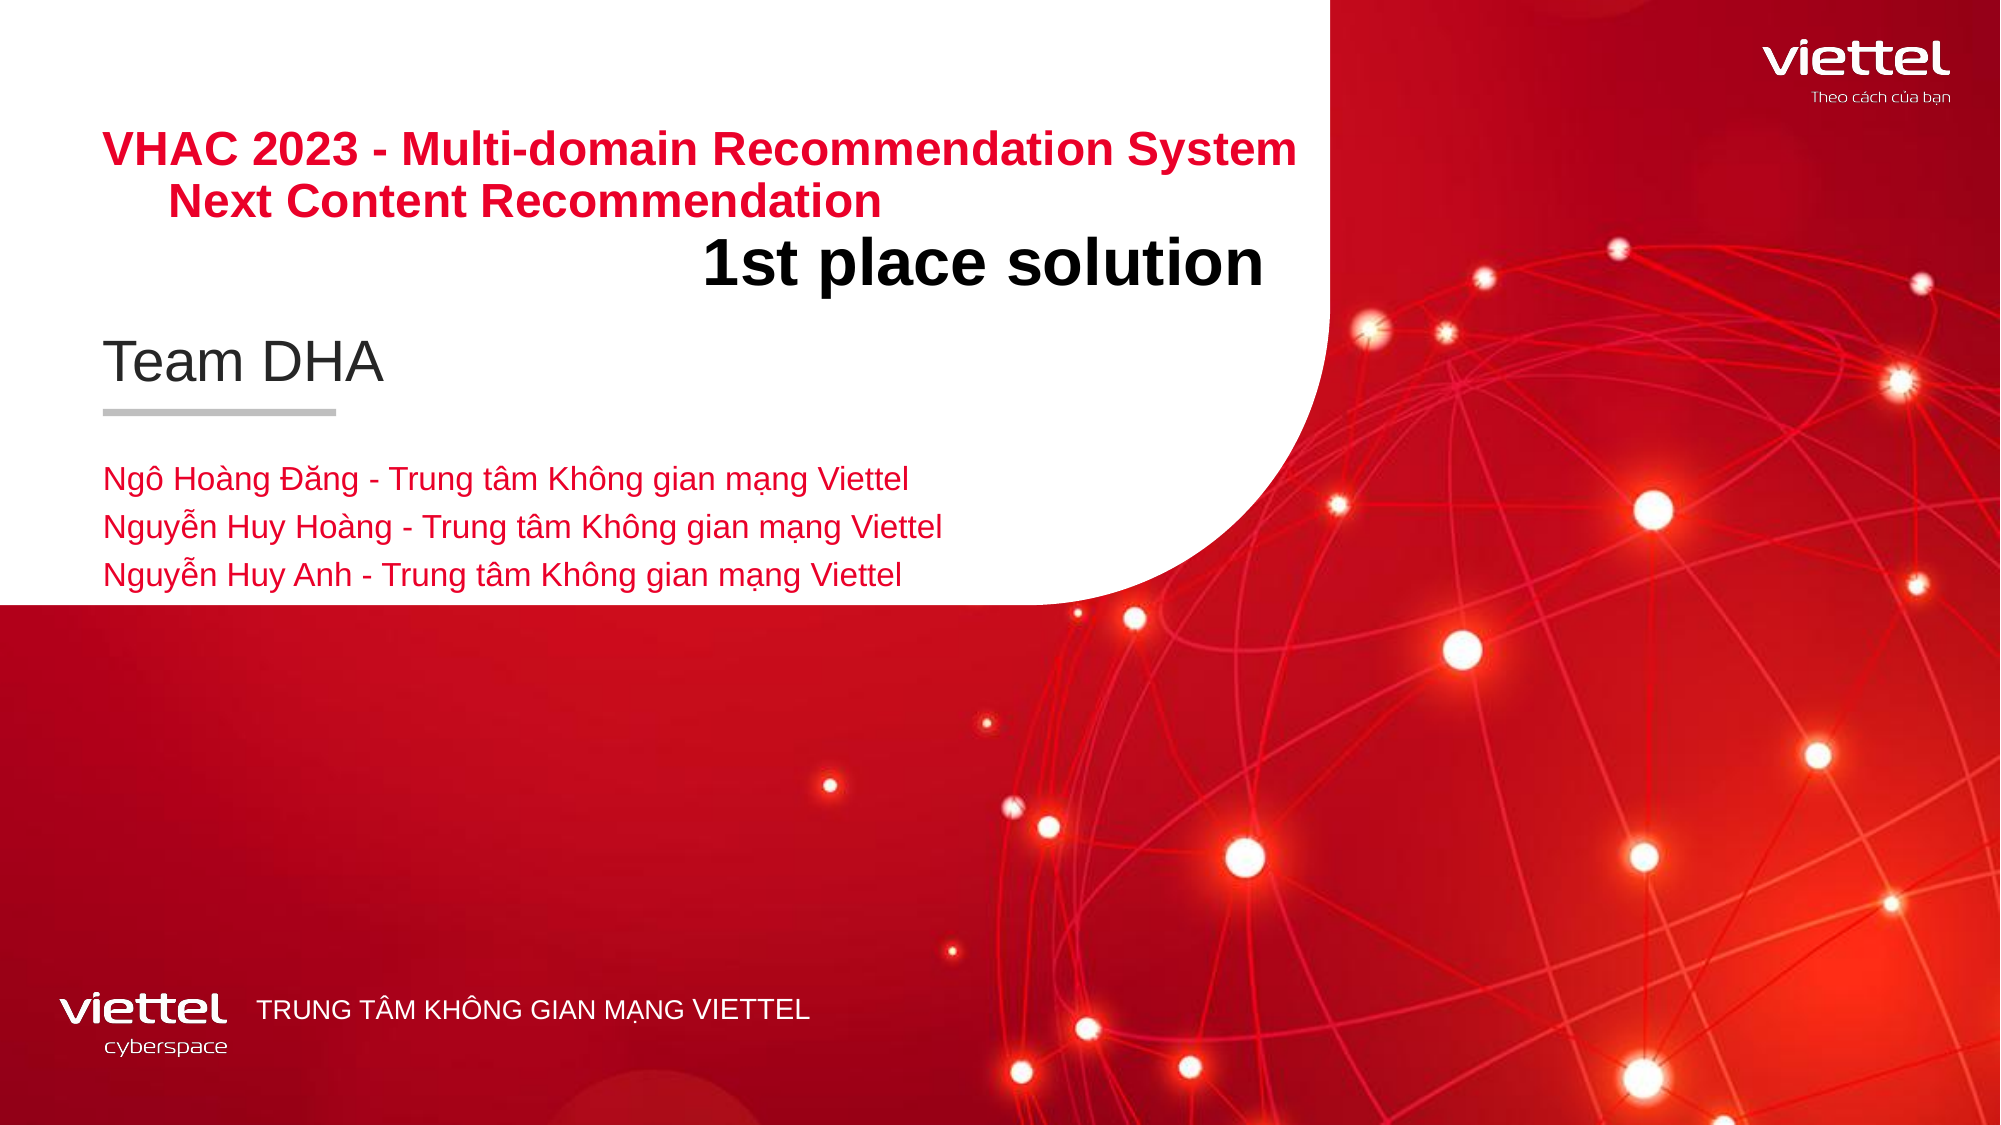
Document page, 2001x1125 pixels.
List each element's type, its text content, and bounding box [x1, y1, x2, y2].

text_box Ngô Hoàng Đăng - Trung tâm Không gian mạng Viettel Nguyễn Huy Hoàng - Trung tâm Không gian mạng Viettel Nguyễn Huy Anh - Trung tâm Không gian mạng Viettel [102, 443, 1118, 600]
text_box TRUNG TÂM KHÔNG GIAN MẠNG VIETTEL [256, 994, 857, 1035]
text_box Team DHA [102, 331, 1477, 444]
text_box [102, 408, 337, 417]
title VHAC 2023 - Multi-domain Recommendation System Next Content Recommendation 1st place solution [102, 124, 1318, 314]
picture [0, 0, 2000, 1125]
